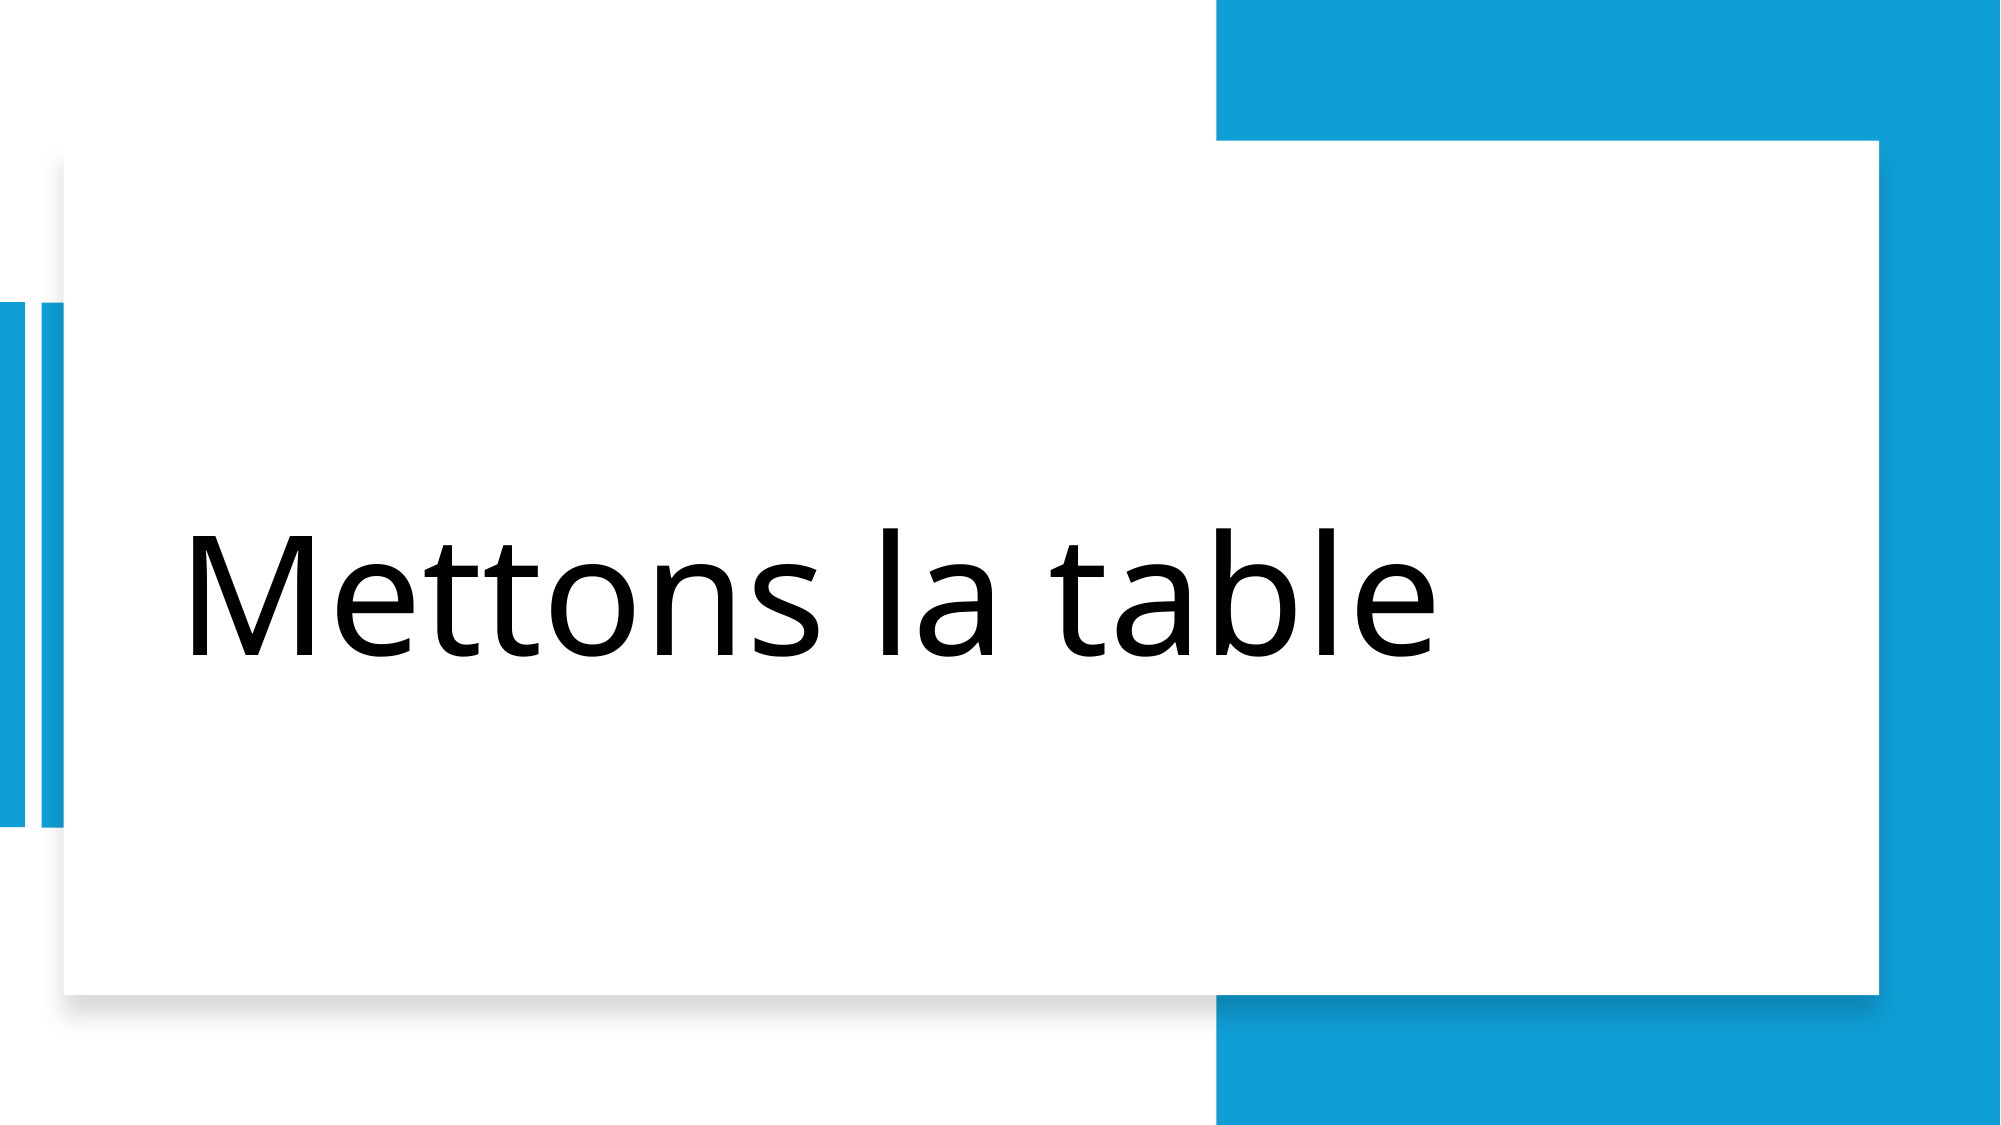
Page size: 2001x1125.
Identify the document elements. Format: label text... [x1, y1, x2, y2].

text_box [0, 0, 1215, 1125]
title Mettons la table [162, 503, 1788, 929]
text_box [1215, 0, 2000, 1125]
text_box [40, 301, 53, 829]
text_box [0, 301, 27, 829]
text_box [62, 139, 1881, 997]
